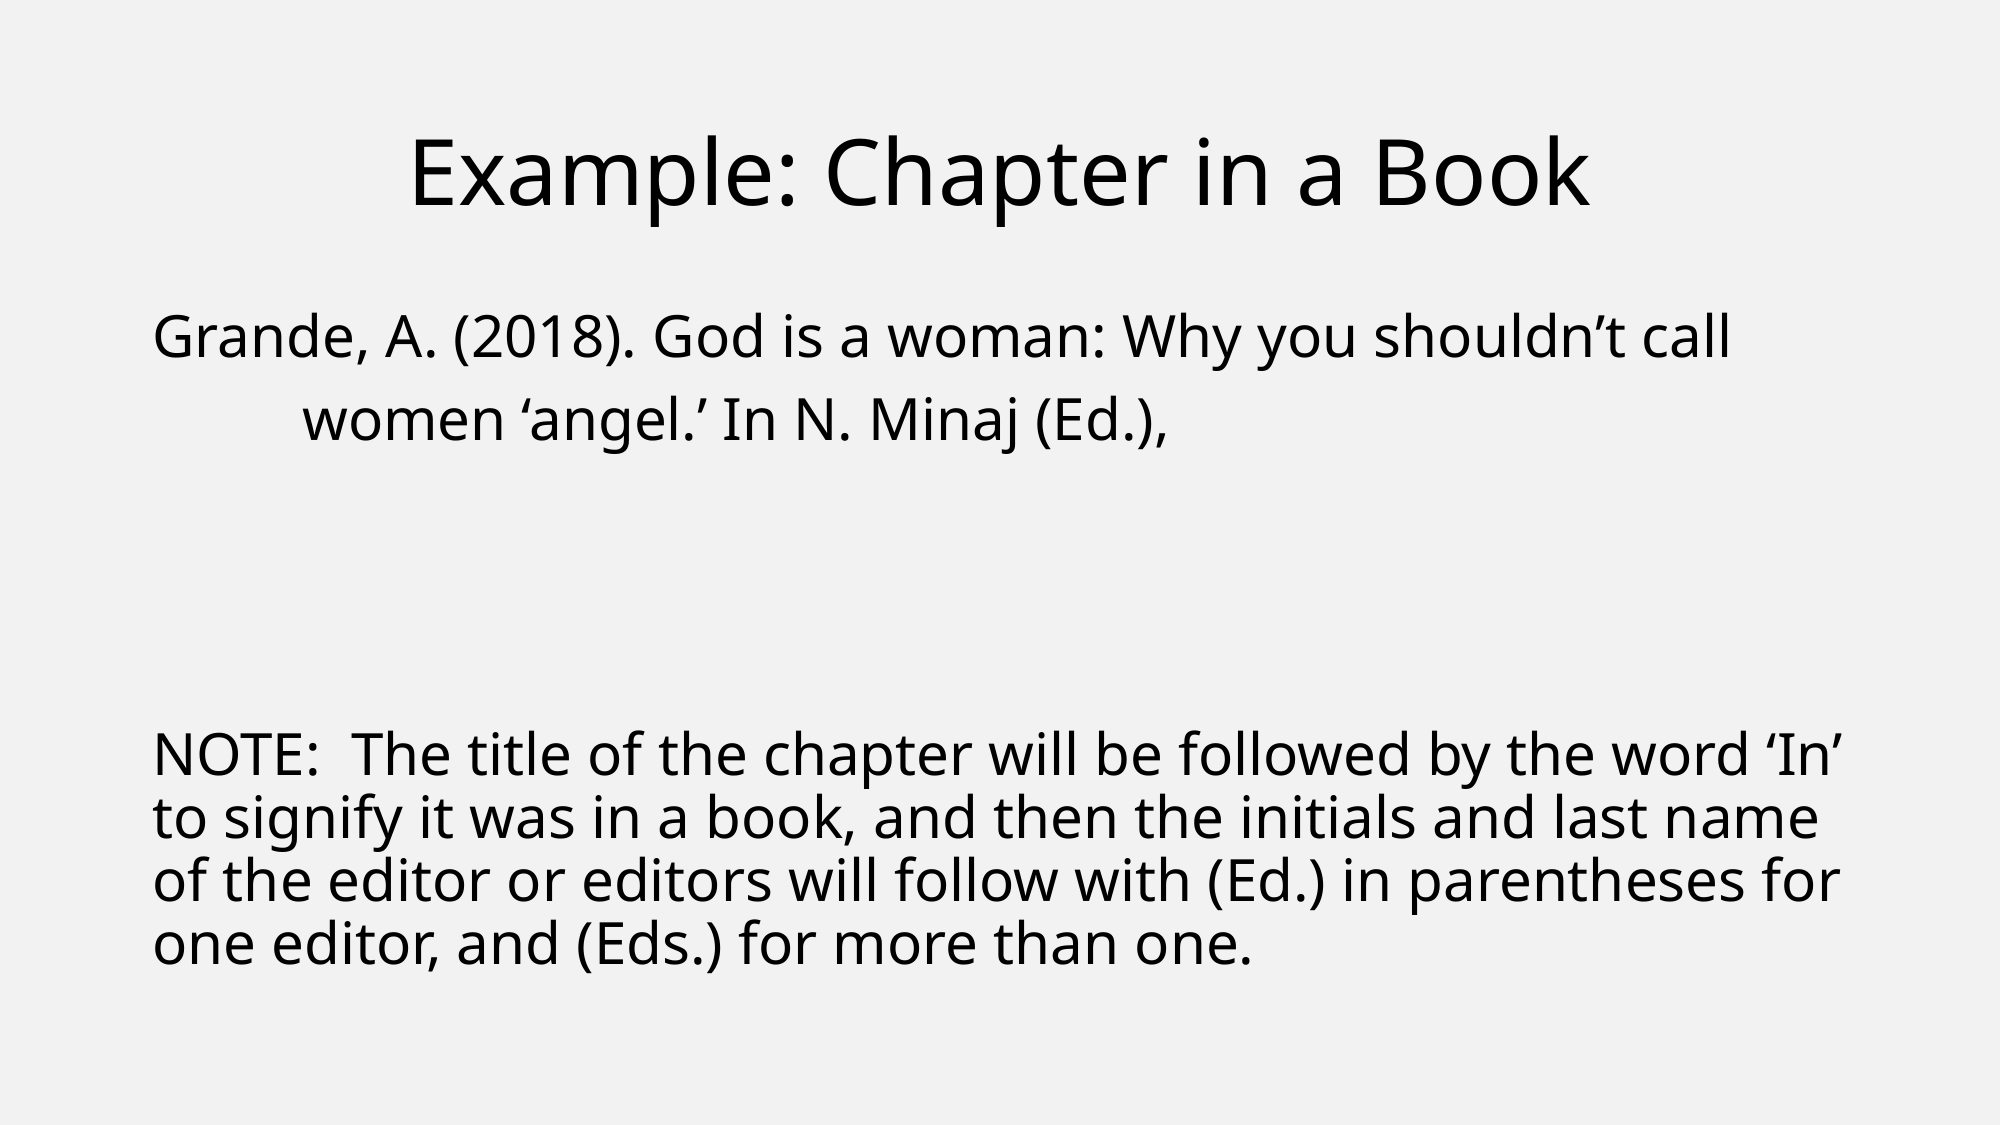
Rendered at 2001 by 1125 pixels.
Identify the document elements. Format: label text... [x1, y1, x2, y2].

list Grande, A. (2018). God is a woman: Why you shouldn’t call women ‘angel.’ In N. Minaj (Ed.), NOTE: The title of the chapter will be followed by the word ‘In’ to signify it was in a book, and then the initials and last name of the editor or editors will follow with (Ed.) in parentheses for one editor, and (Eds.) for more than one. [137, 299, 1863, 1014]
title Example: Chapter in a Book [137, 67, 1863, 285]
